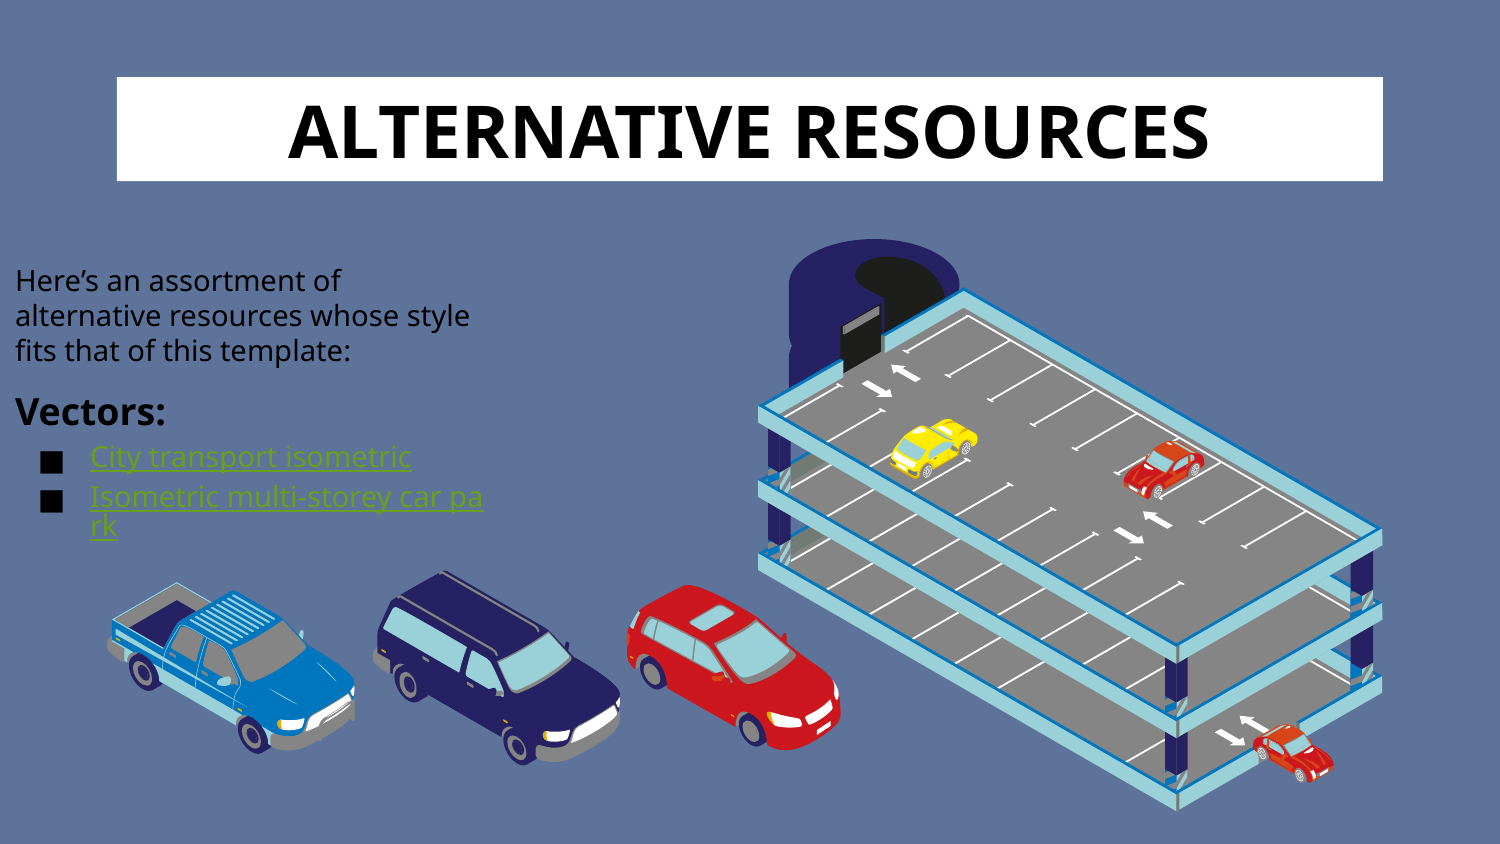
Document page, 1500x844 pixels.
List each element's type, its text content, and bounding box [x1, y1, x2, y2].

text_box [625, 584, 841, 752]
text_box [372, 570, 621, 766]
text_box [889, 418, 979, 480]
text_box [1252, 723, 1335, 784]
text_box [757, 238, 1383, 812]
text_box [1122, 440, 1205, 500]
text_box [106, 581, 356, 755]
title ALTERNATIVE RESOURCES [116, 77, 1383, 182]
list Here’s an assortment of alternative resources whose style fits that of this template: Vectors: City transport isometric Isometric multi-storey car park [0, 246, 501, 610]
